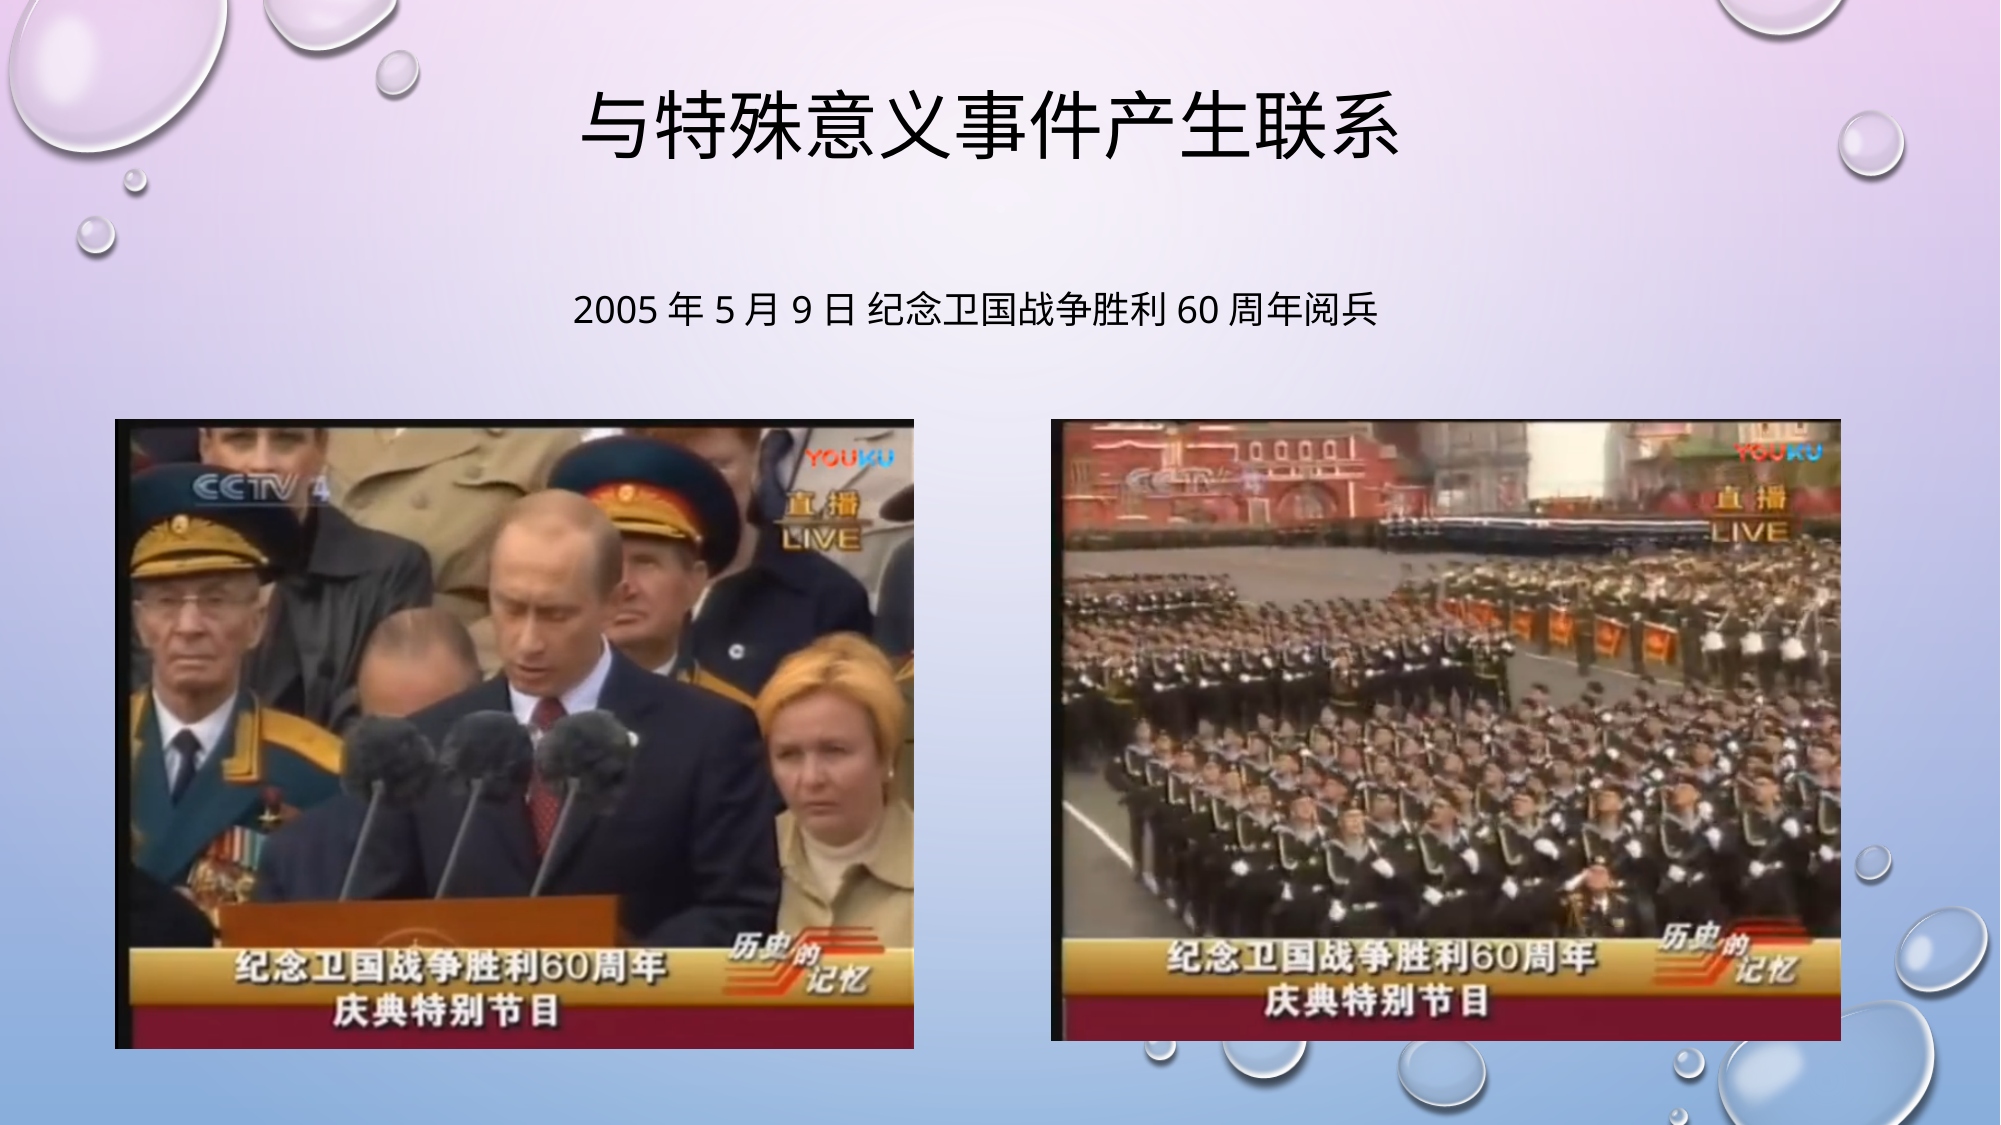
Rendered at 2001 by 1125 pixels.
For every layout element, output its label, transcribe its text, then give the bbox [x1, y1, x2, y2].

picture [0, 0, 2000, 1125]
text_box 2005年5月9日 纪念卫国战争胜利60周年阅兵 [558, 279, 1704, 339]
title 与特殊意义事件产生联系 [140, 0, 1841, 260]
